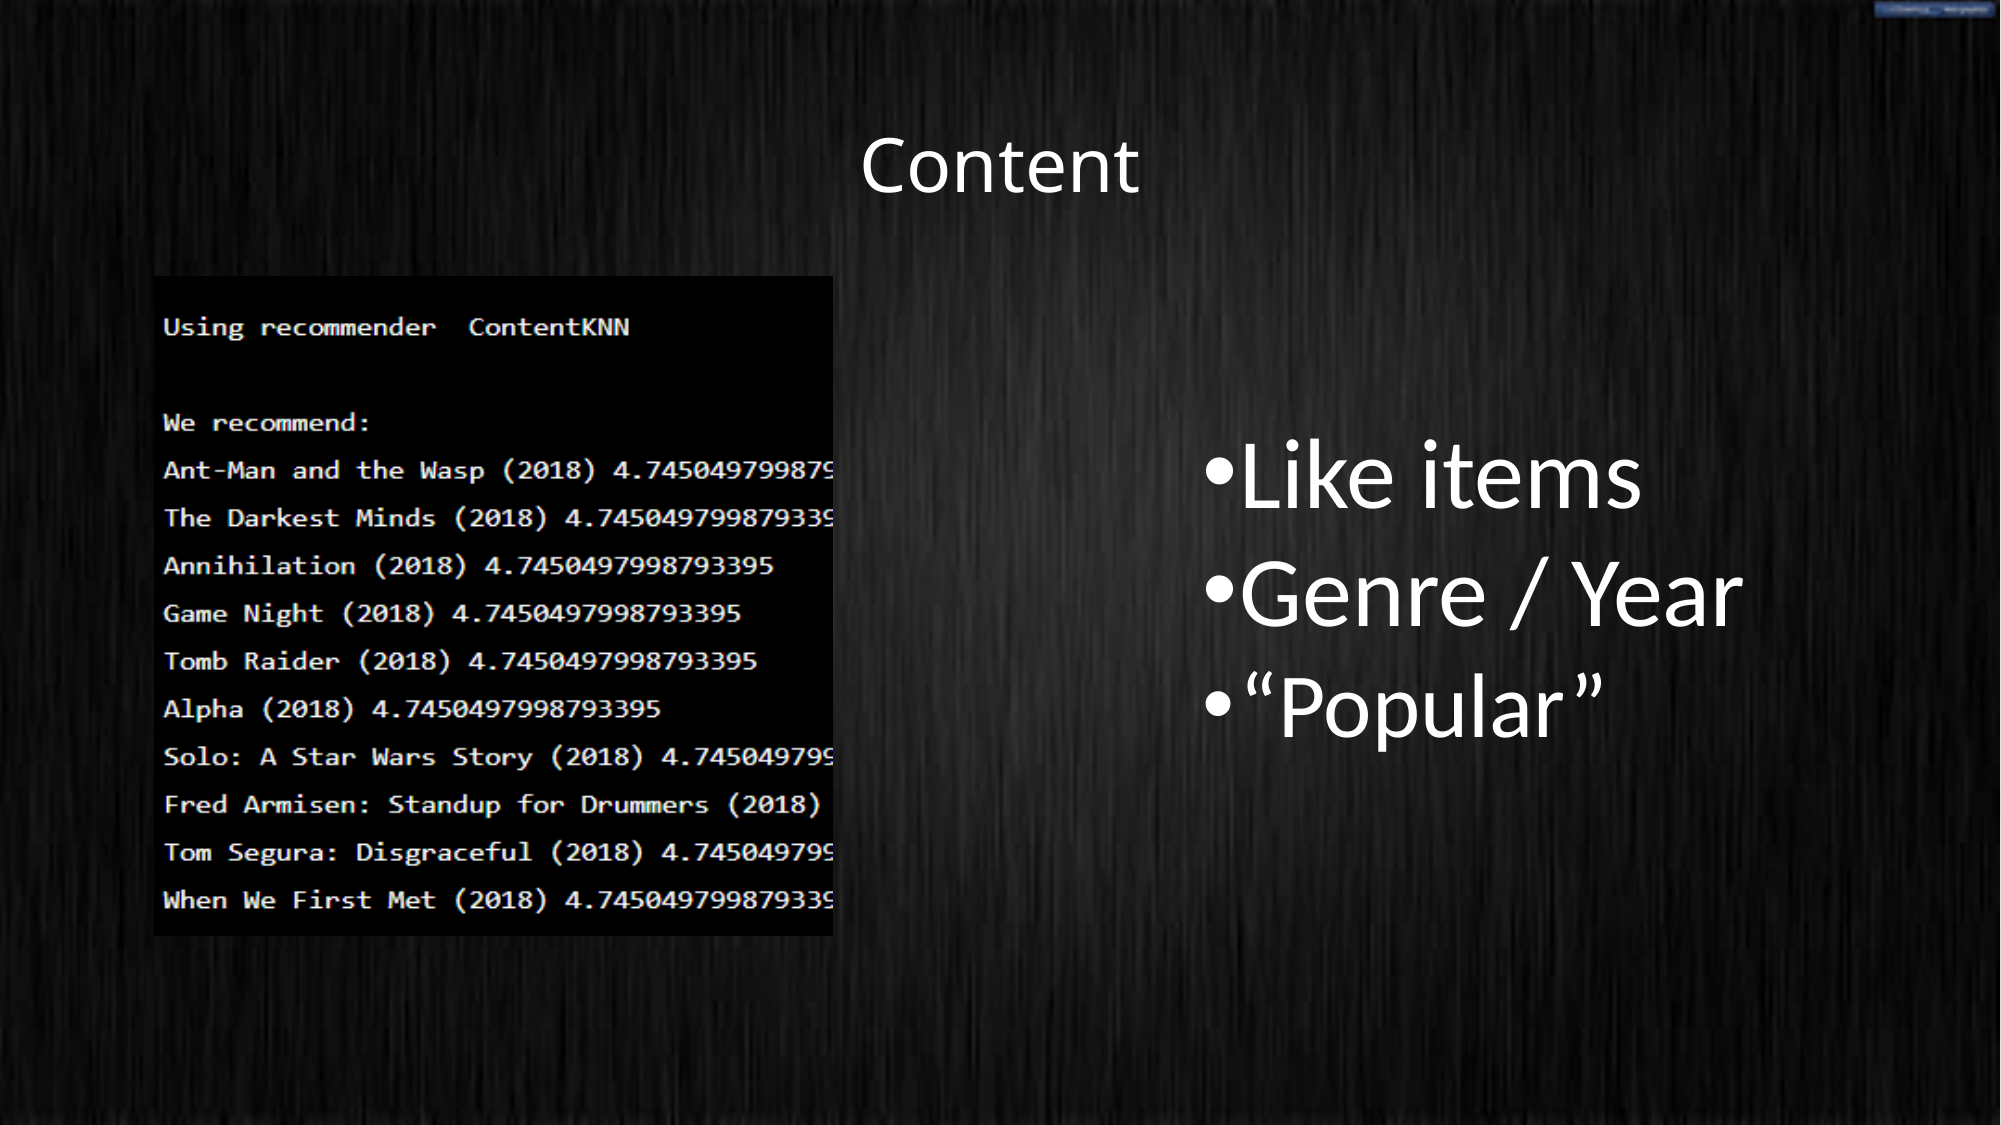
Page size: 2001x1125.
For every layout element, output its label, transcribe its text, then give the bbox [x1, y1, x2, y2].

list Like items Genre / Year “Popular” [1112, 326, 1825, 936]
title Content [137, 59, 1863, 278]
picture [0, 0, 2001, 1125]
